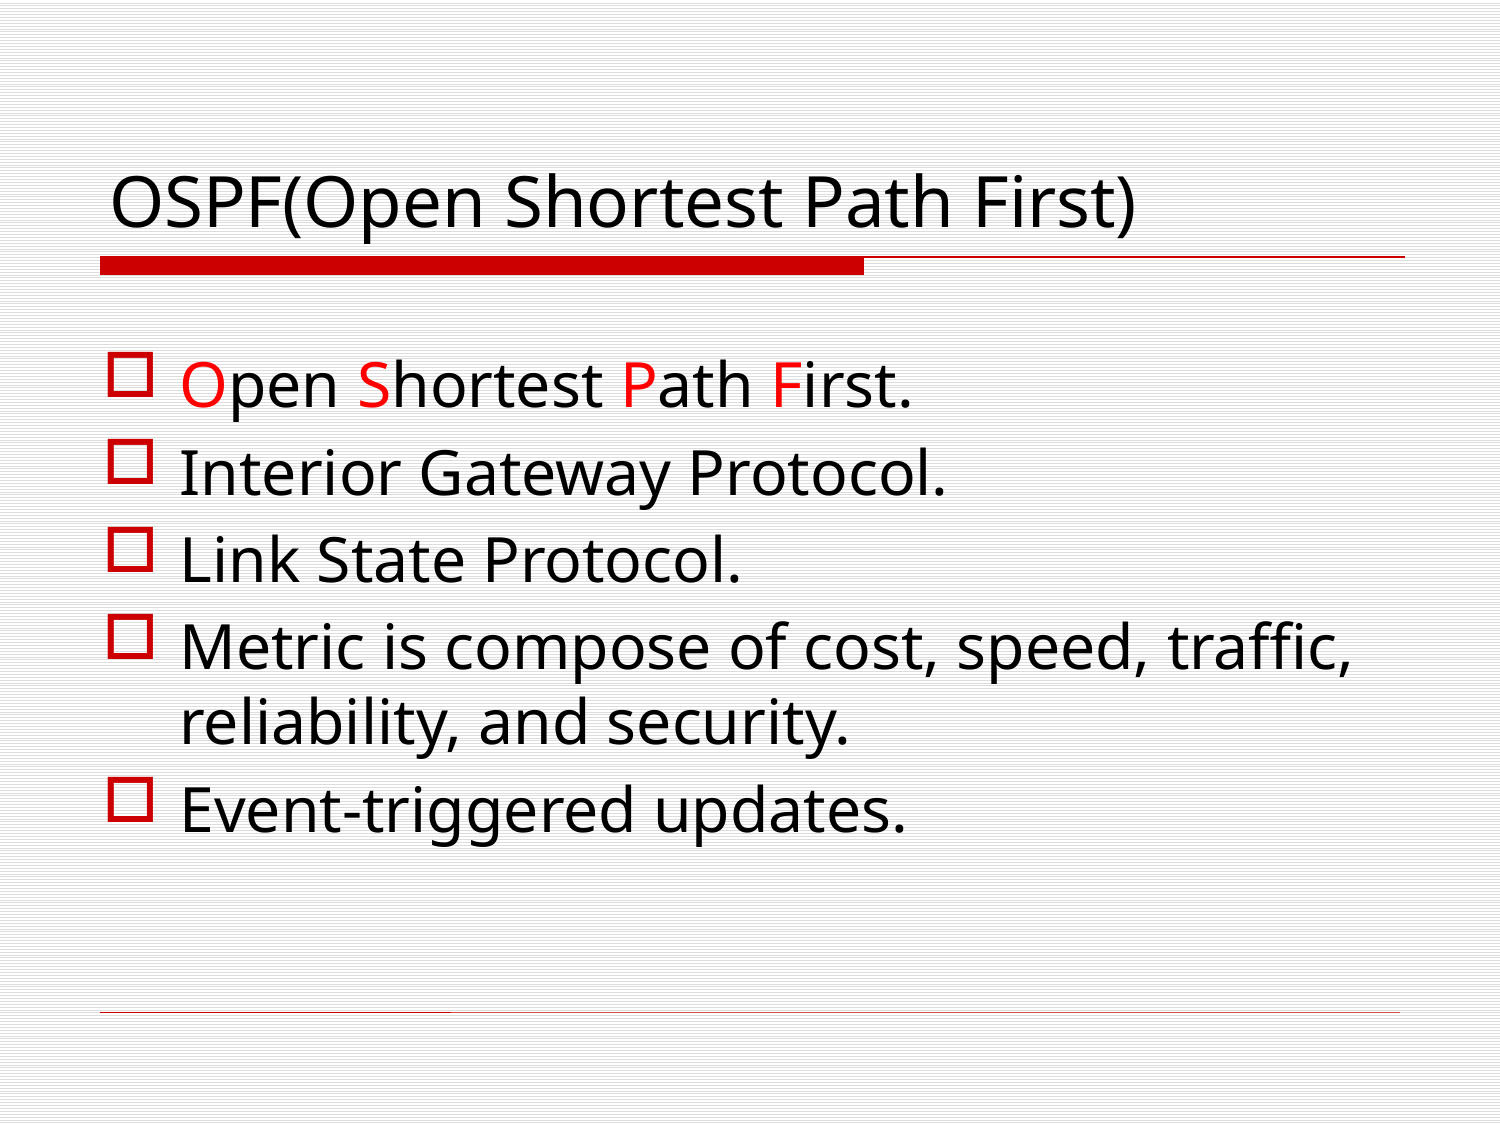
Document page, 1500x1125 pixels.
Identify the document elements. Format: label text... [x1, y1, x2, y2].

list Open Shortest Path First. Interior Gateway Protocol. Link State Protocol. Metric is compose of cost, speed, traffic, reliability, and security. Event-triggered updates. [87, 337, 1463, 1088]
title OSPF(Open Shortest Path First) [94, 50, 1407, 250]
